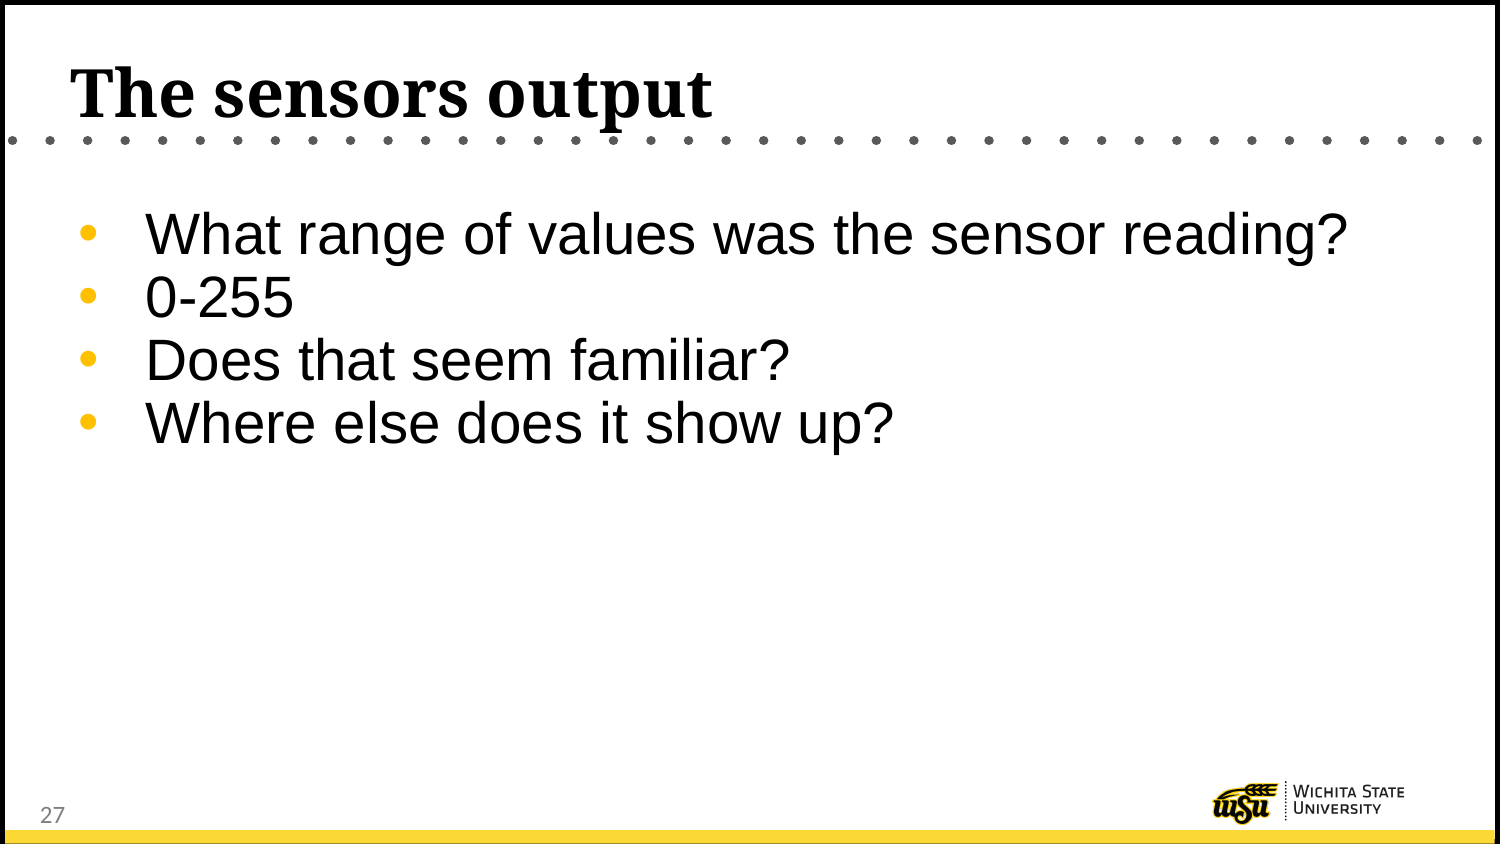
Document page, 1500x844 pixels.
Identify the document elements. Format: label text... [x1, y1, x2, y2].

list What range of values was the sensor reading? 0-255 Does that seem familiar? Where else does it show up? [55, 196, 1406, 754]
picture [1212, 781, 1404, 825]
title The sensors output [55, 33, 1450, 138]
